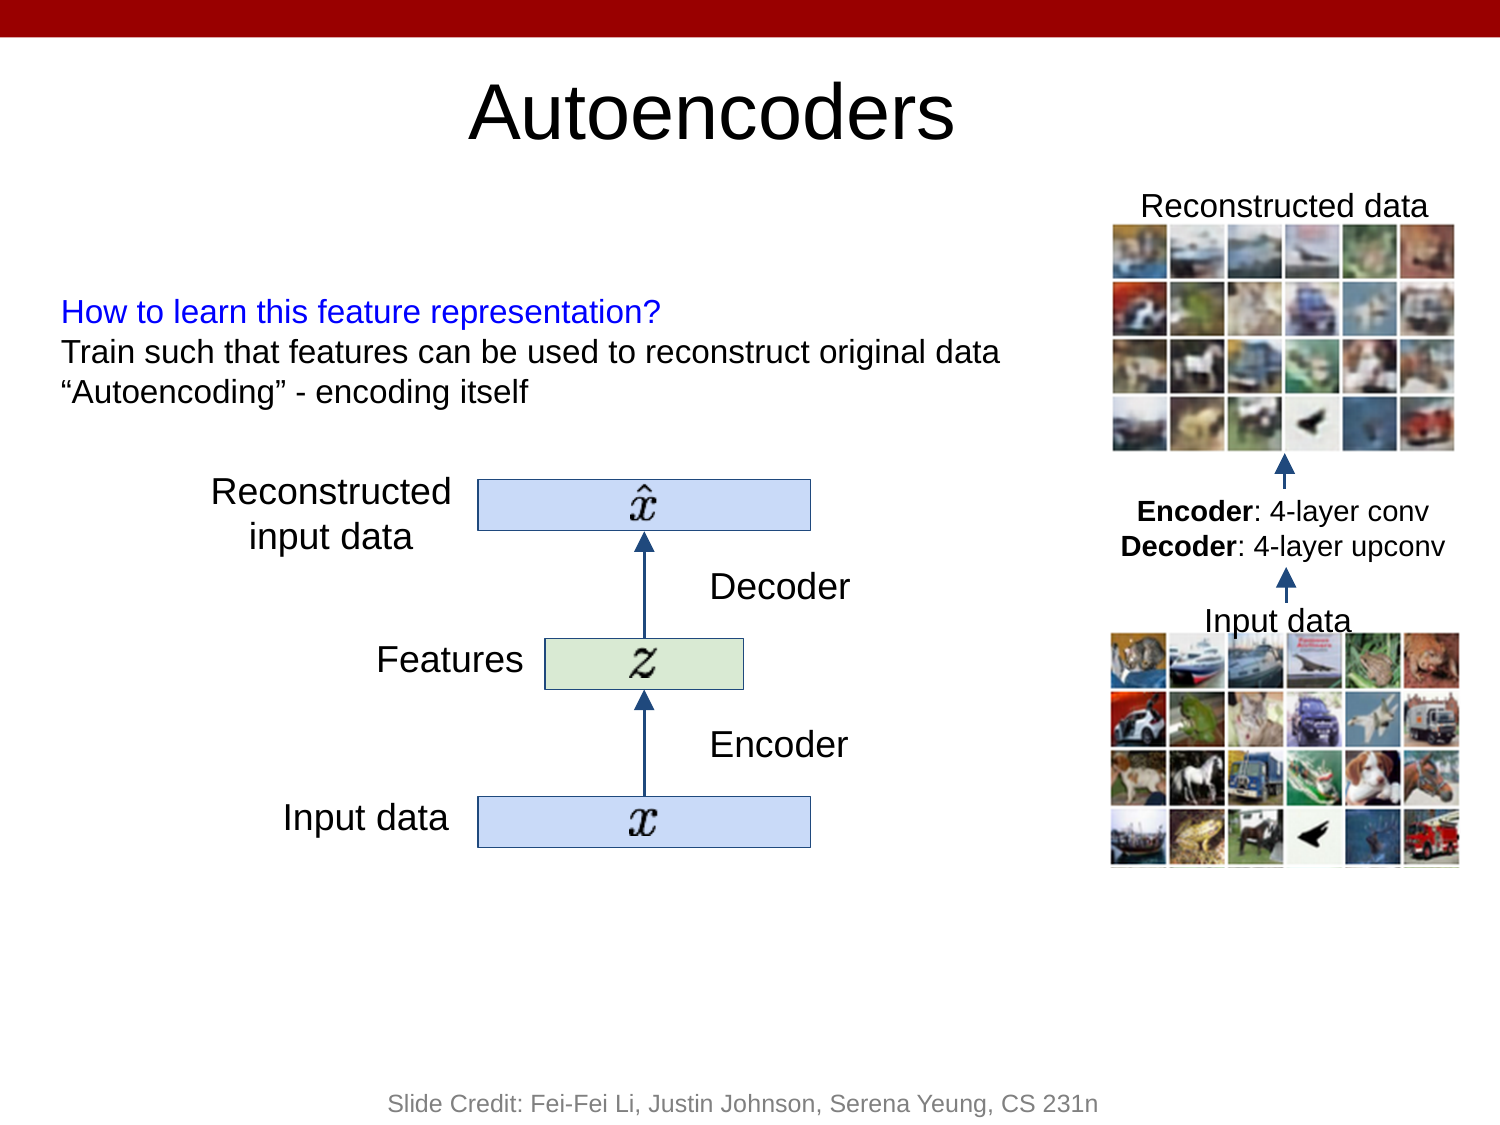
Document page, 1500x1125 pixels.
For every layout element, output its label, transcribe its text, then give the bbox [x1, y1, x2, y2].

title Autoencoders [37, 37, 1388, 179]
picture [629, 647, 660, 678]
text_box [477, 796, 811, 848]
text_box [544, 638, 744, 690]
text_box Reconstructed data [1125, 172, 1487, 237]
picture [1107, 219, 1460, 453]
text_box Reconstructed input data [185, 462, 477, 561]
picture [1105, 624, 1465, 868]
text_box Input data [1097, 586, 1459, 651]
picture [629, 808, 660, 836]
text_box Input data [220, 783, 464, 848]
text_box How to learn this feature representation? Train such that features can be used to reconstruct original data “Autoencoding” - encoding itself [45, 275, 1085, 350]
text_box Encoder [694, 710, 904, 775]
text_box Encoder: 4-layer conv Decoder: 4-layer upconv [1080, 489, 1487, 565]
text_box Features [295, 624, 539, 690]
text_box [477, 479, 811, 531]
text_box Slide Credit: Fei-Fei Li, Justin Johnson, Serena Yeung, CS 231n [299, 1049, 1188, 1125]
text_box Decoder [694, 552, 904, 617]
picture [630, 483, 659, 523]
